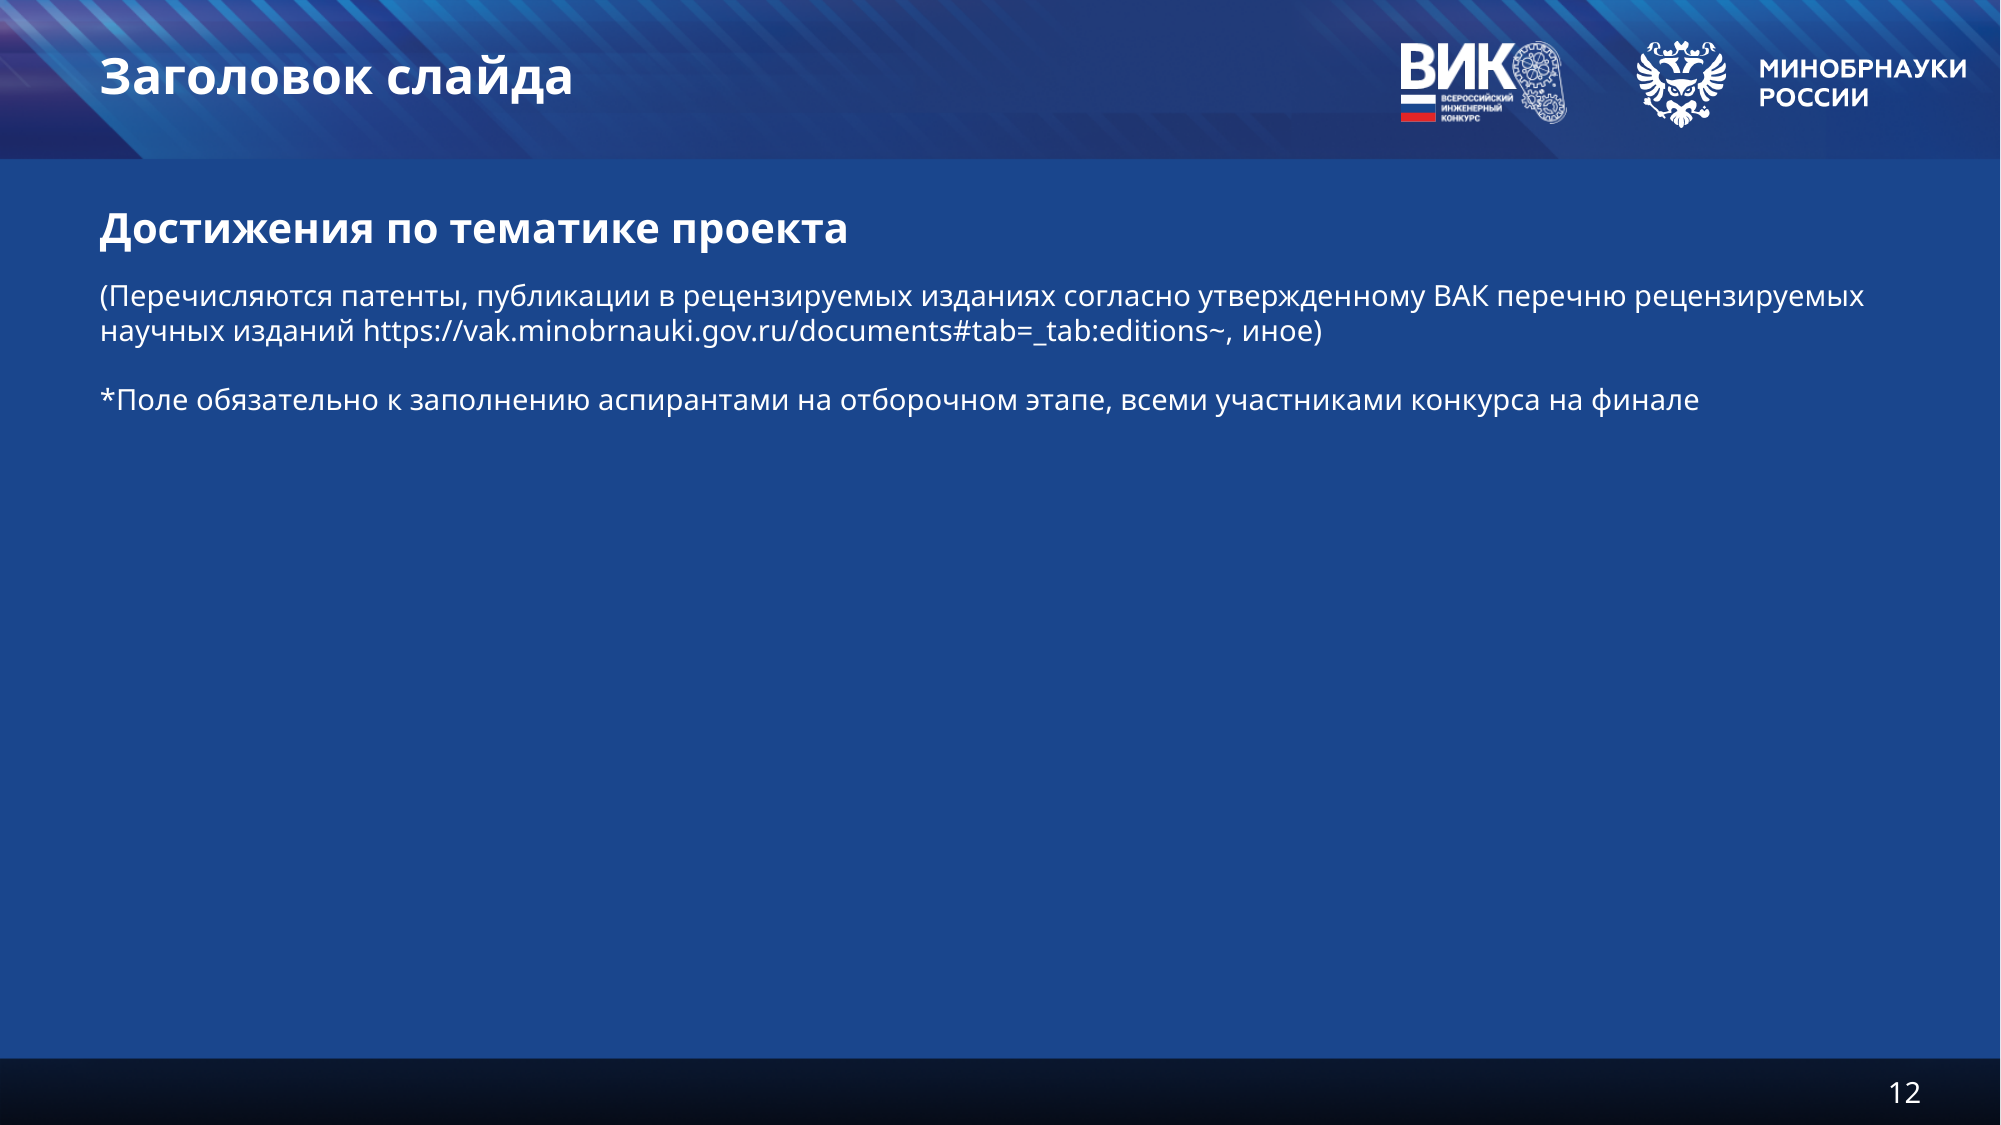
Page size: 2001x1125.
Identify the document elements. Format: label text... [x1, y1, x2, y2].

title Заголовок слайда [85, 24, 1243, 132]
picture [0, 0, 2001, 1125]
list Достижения по тематике проекта [85, 200, 986, 267]
text_box (Перечисляются патенты, публикации в рецензируемых изданиях согласно утвержденному ВАК перечню рецензируемых научных изданий https://vak.minobrnauki.gov.ru/documents#tab=_tab:editions~, иное) *Поле обязательно к заполнению аспирантами на отборочном этапе, всеми участниками конкурса на финале [85, 269, 1938, 425]
